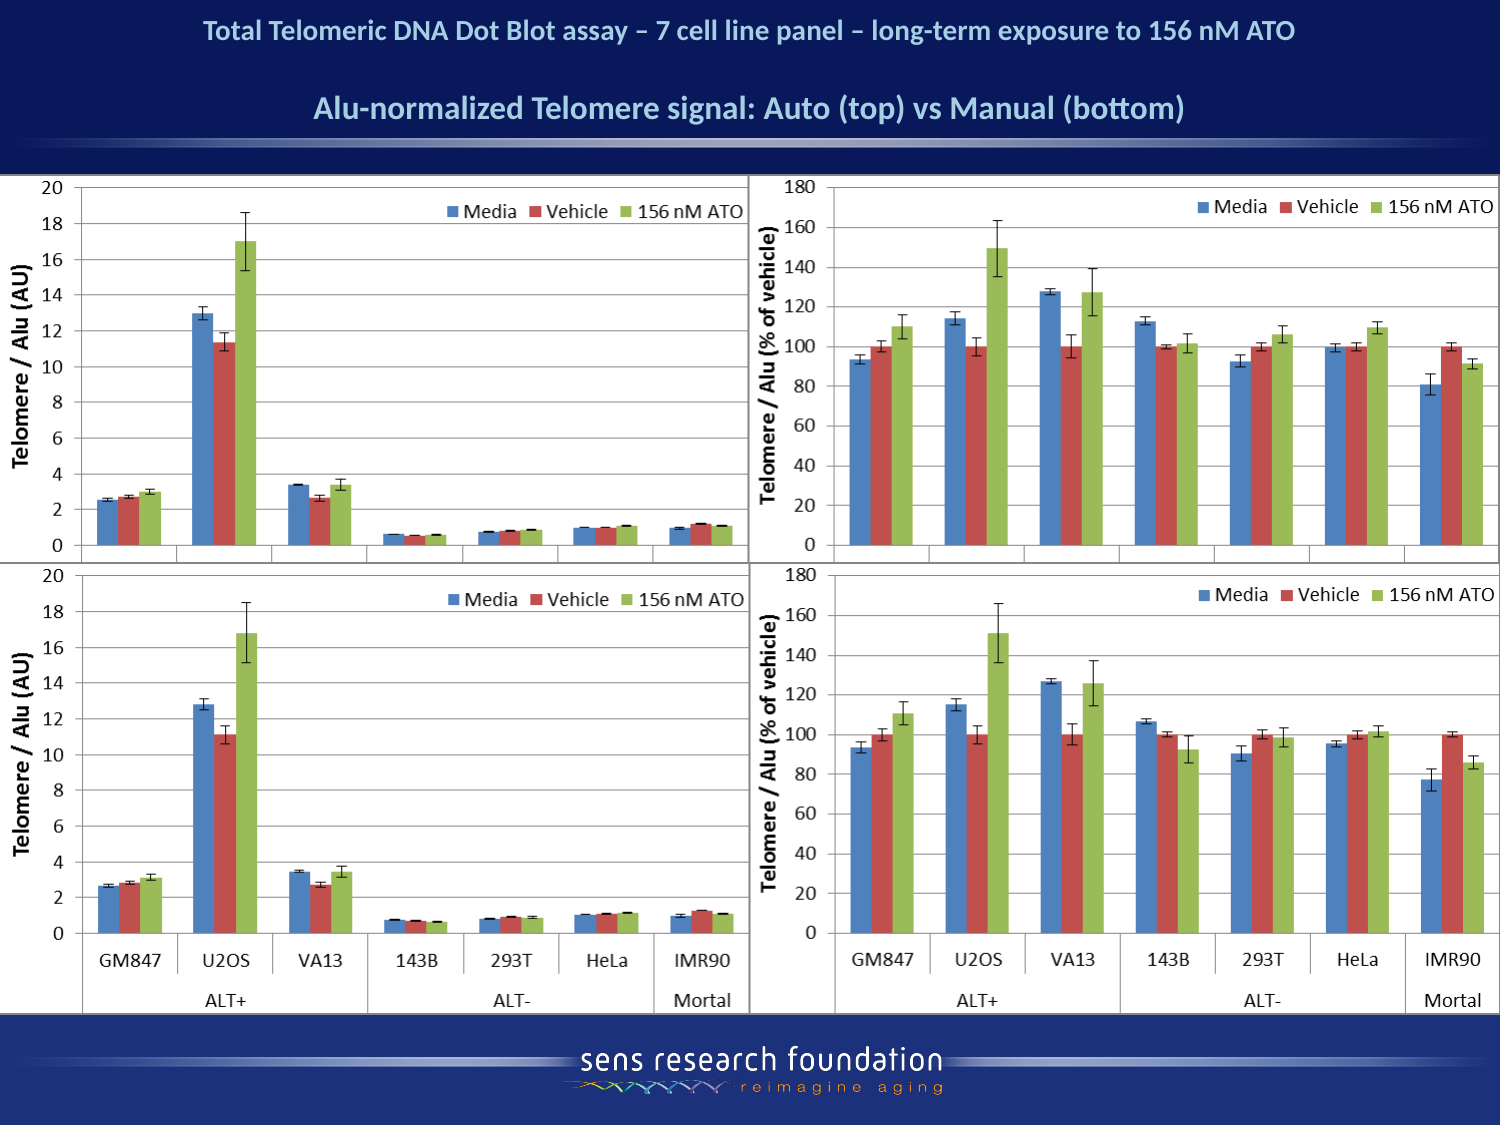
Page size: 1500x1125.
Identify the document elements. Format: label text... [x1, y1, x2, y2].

picture [0, 137, 1500, 1123]
title Total Telomeric DNA Dot Blot assay – 7 cell line panel – long-term exposure to 156 nM ATO Alu-normalized Telomere signal: Auto (top) vs Manual (bottom) [0, 0, 1500, 136]
